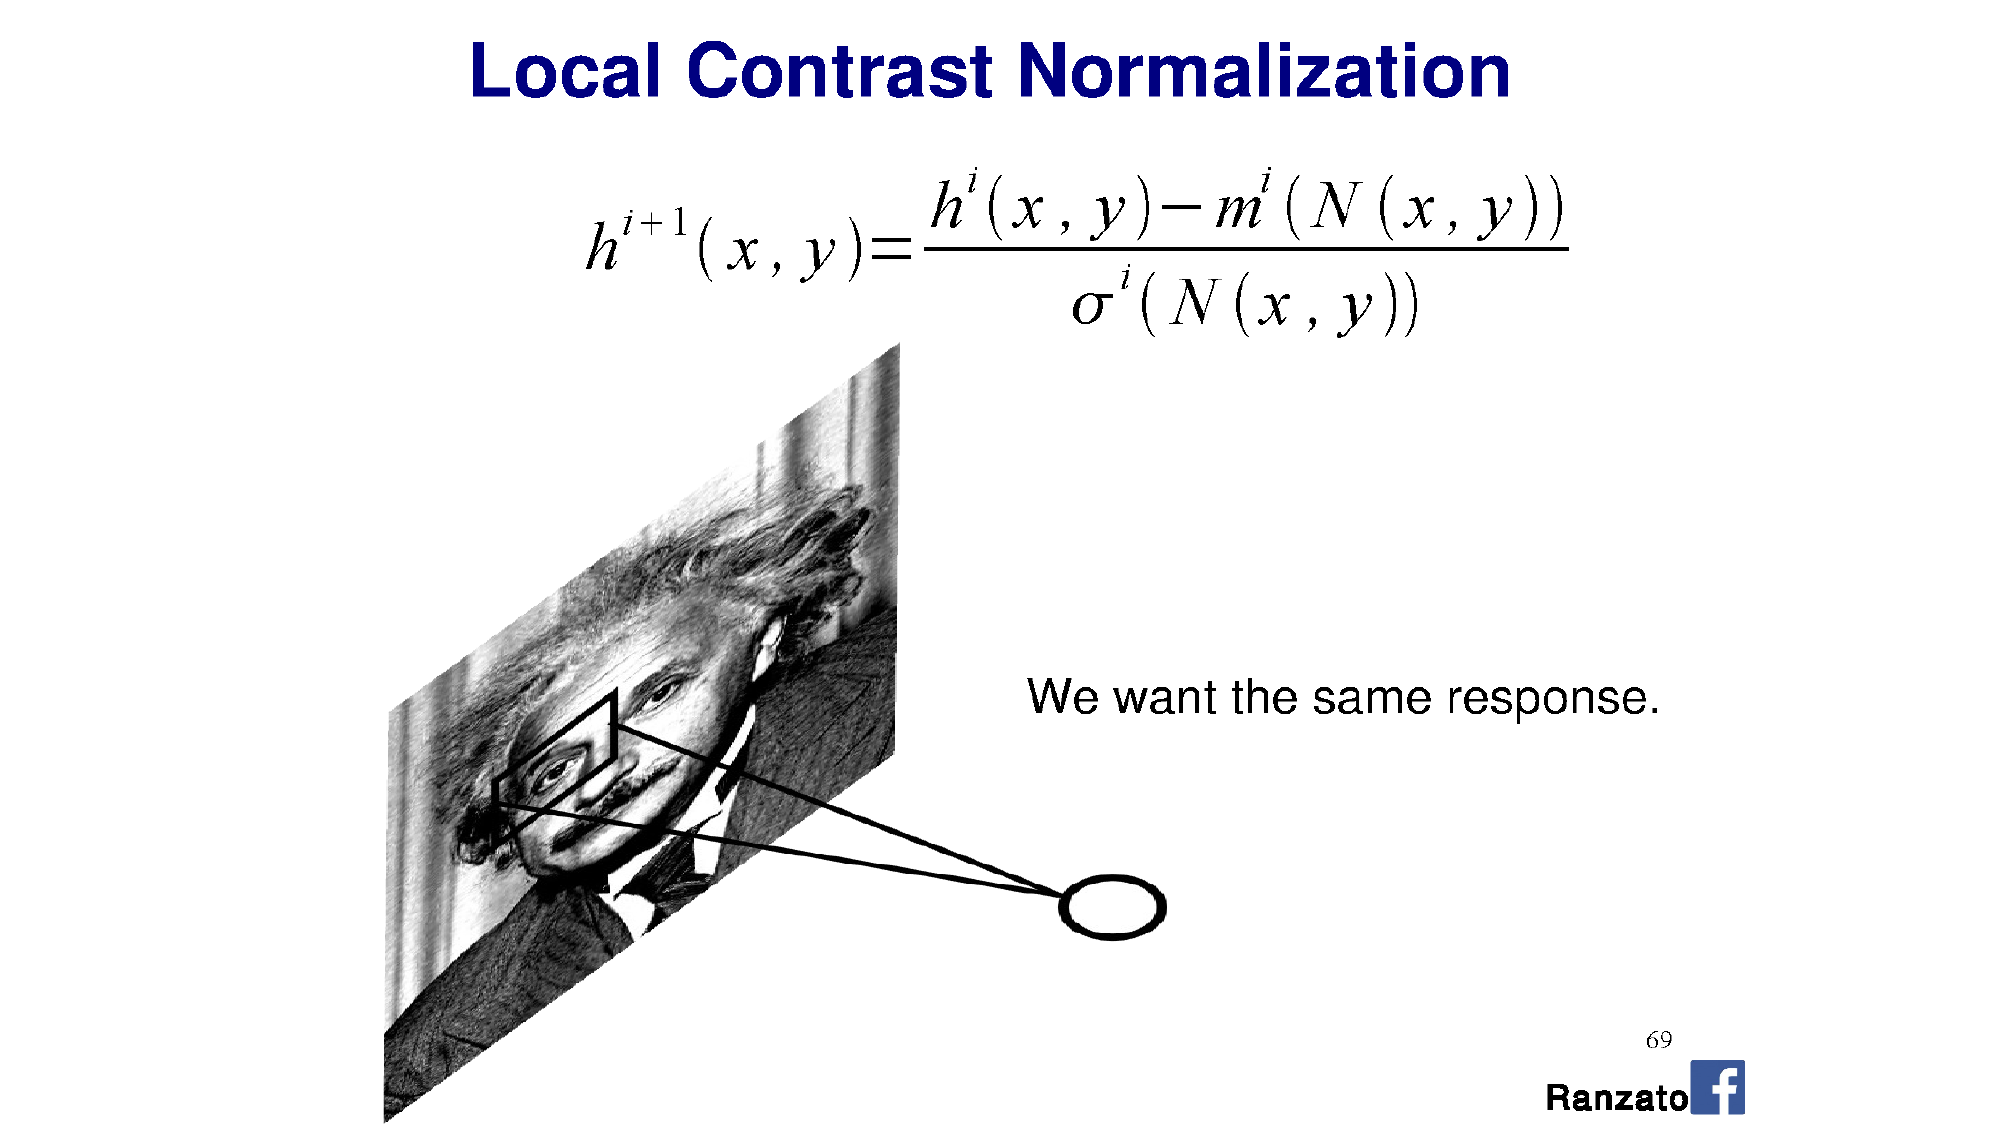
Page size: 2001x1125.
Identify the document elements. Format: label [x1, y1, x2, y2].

picture [251, 1, 1749, 1125]
